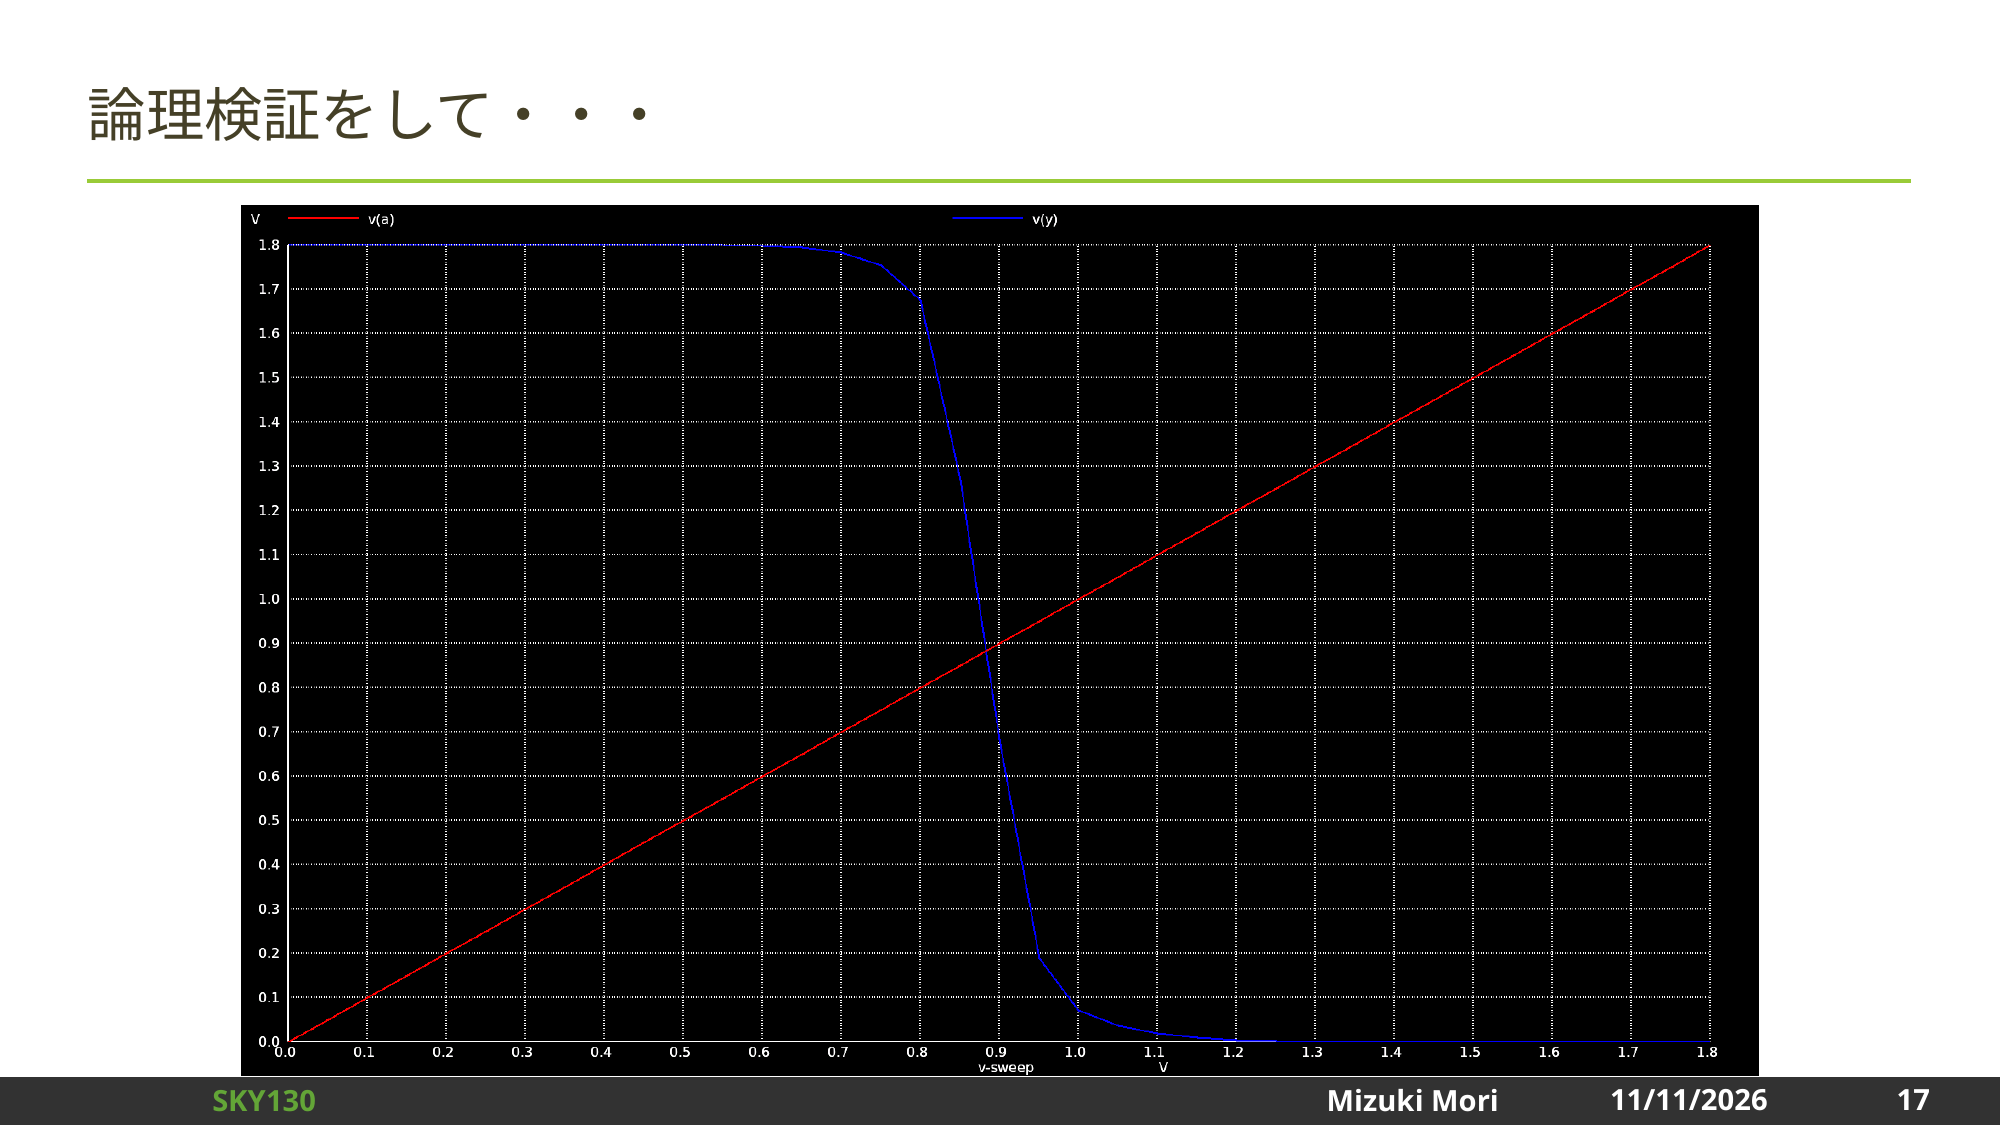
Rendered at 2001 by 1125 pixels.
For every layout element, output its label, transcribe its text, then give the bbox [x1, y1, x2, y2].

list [241, 205, 1759, 1076]
slide_number 17 [1826, 1076, 2000, 1125]
picture [0, 1077, 1550, 1125]
title 論理検証をして・・・ [72, 70, 1912, 163]
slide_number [1550, 1077, 1826, 1125]
